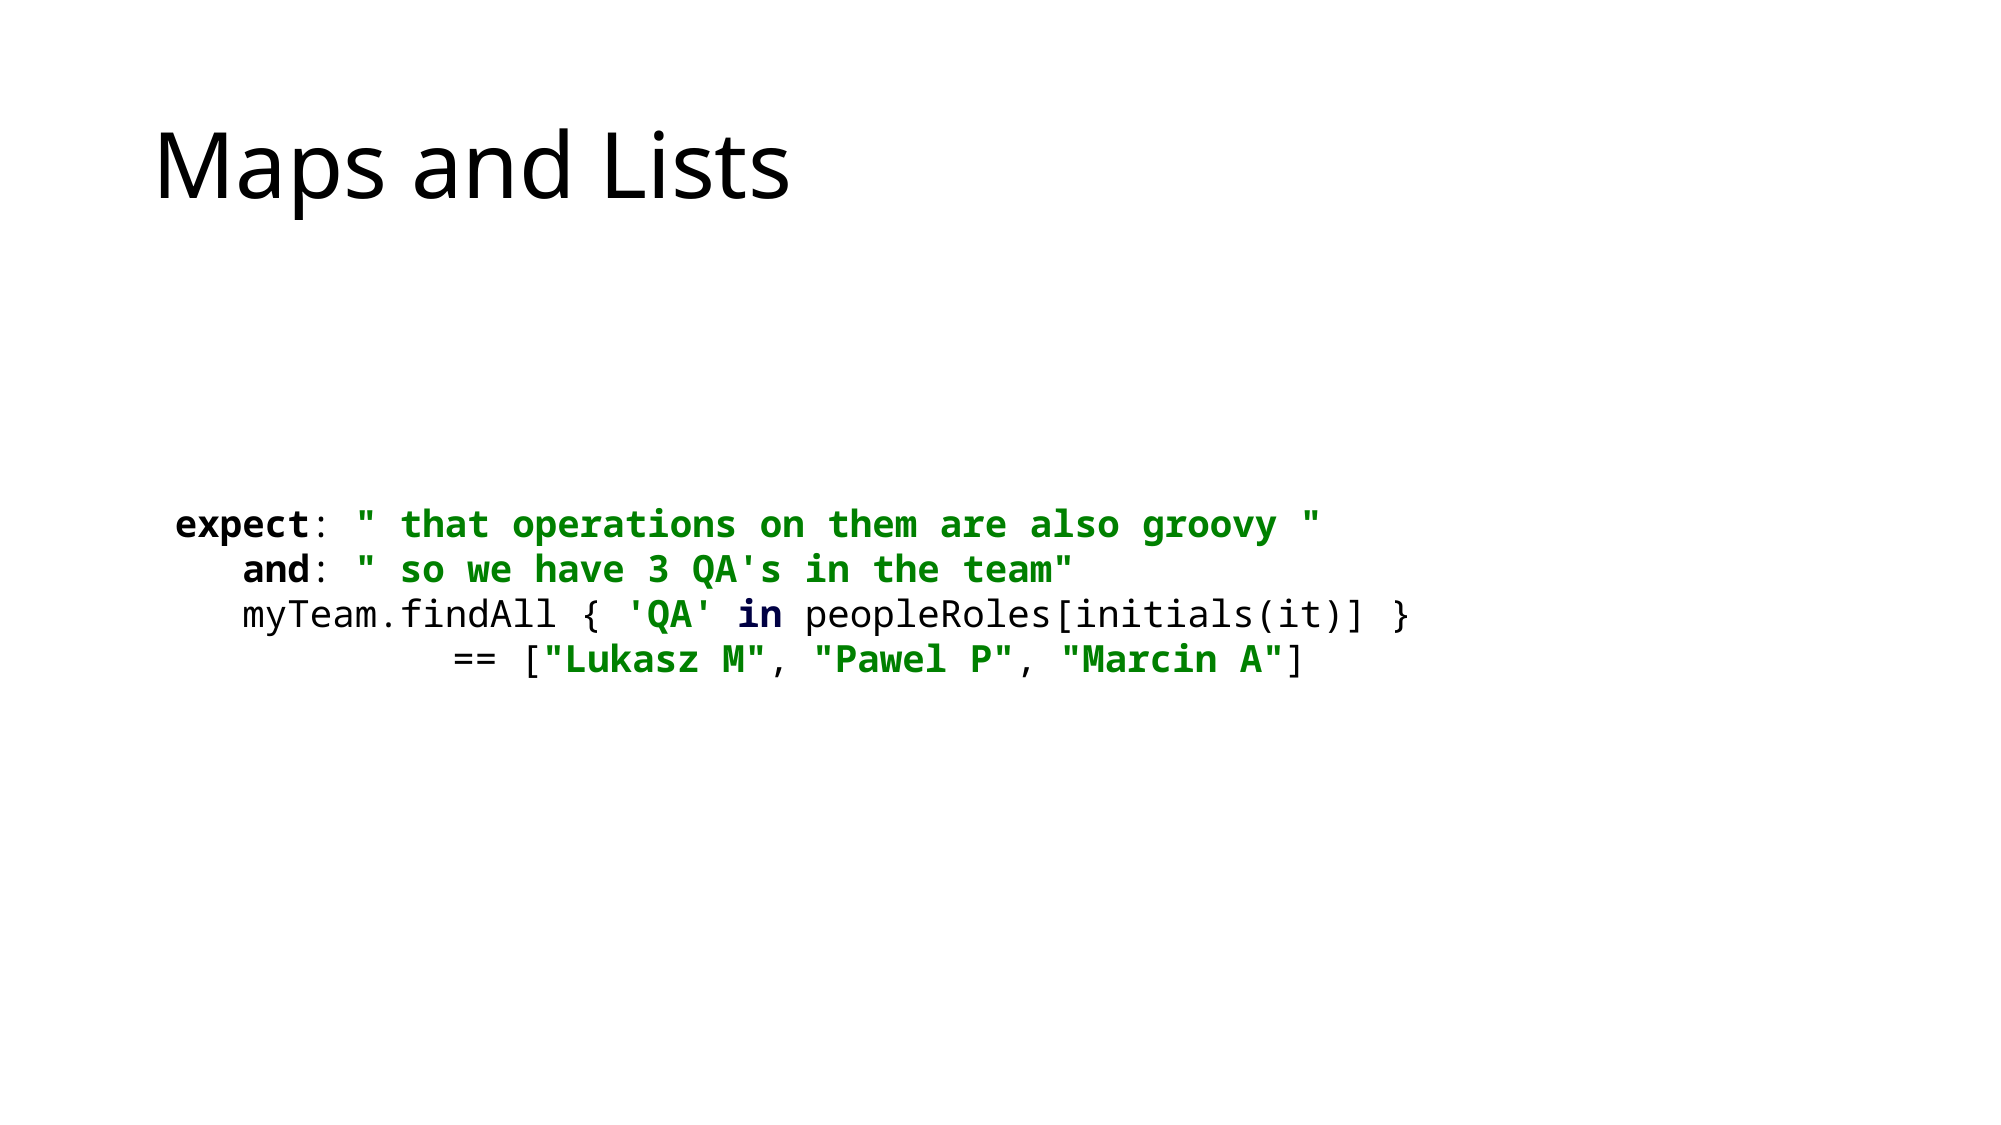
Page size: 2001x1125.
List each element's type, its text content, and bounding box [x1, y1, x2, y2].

text_box expect: " that operations on them are also groovy " and: " so we have 3 QA's in the team" myTeam.findAll { 'QA' in peopleRoles[initials(it)] } == ["Lukasz M", "Pawel P", "Marcin A"] [137, 492, 1771, 688]
title Maps and Lists [137, 59, 1863, 278]
